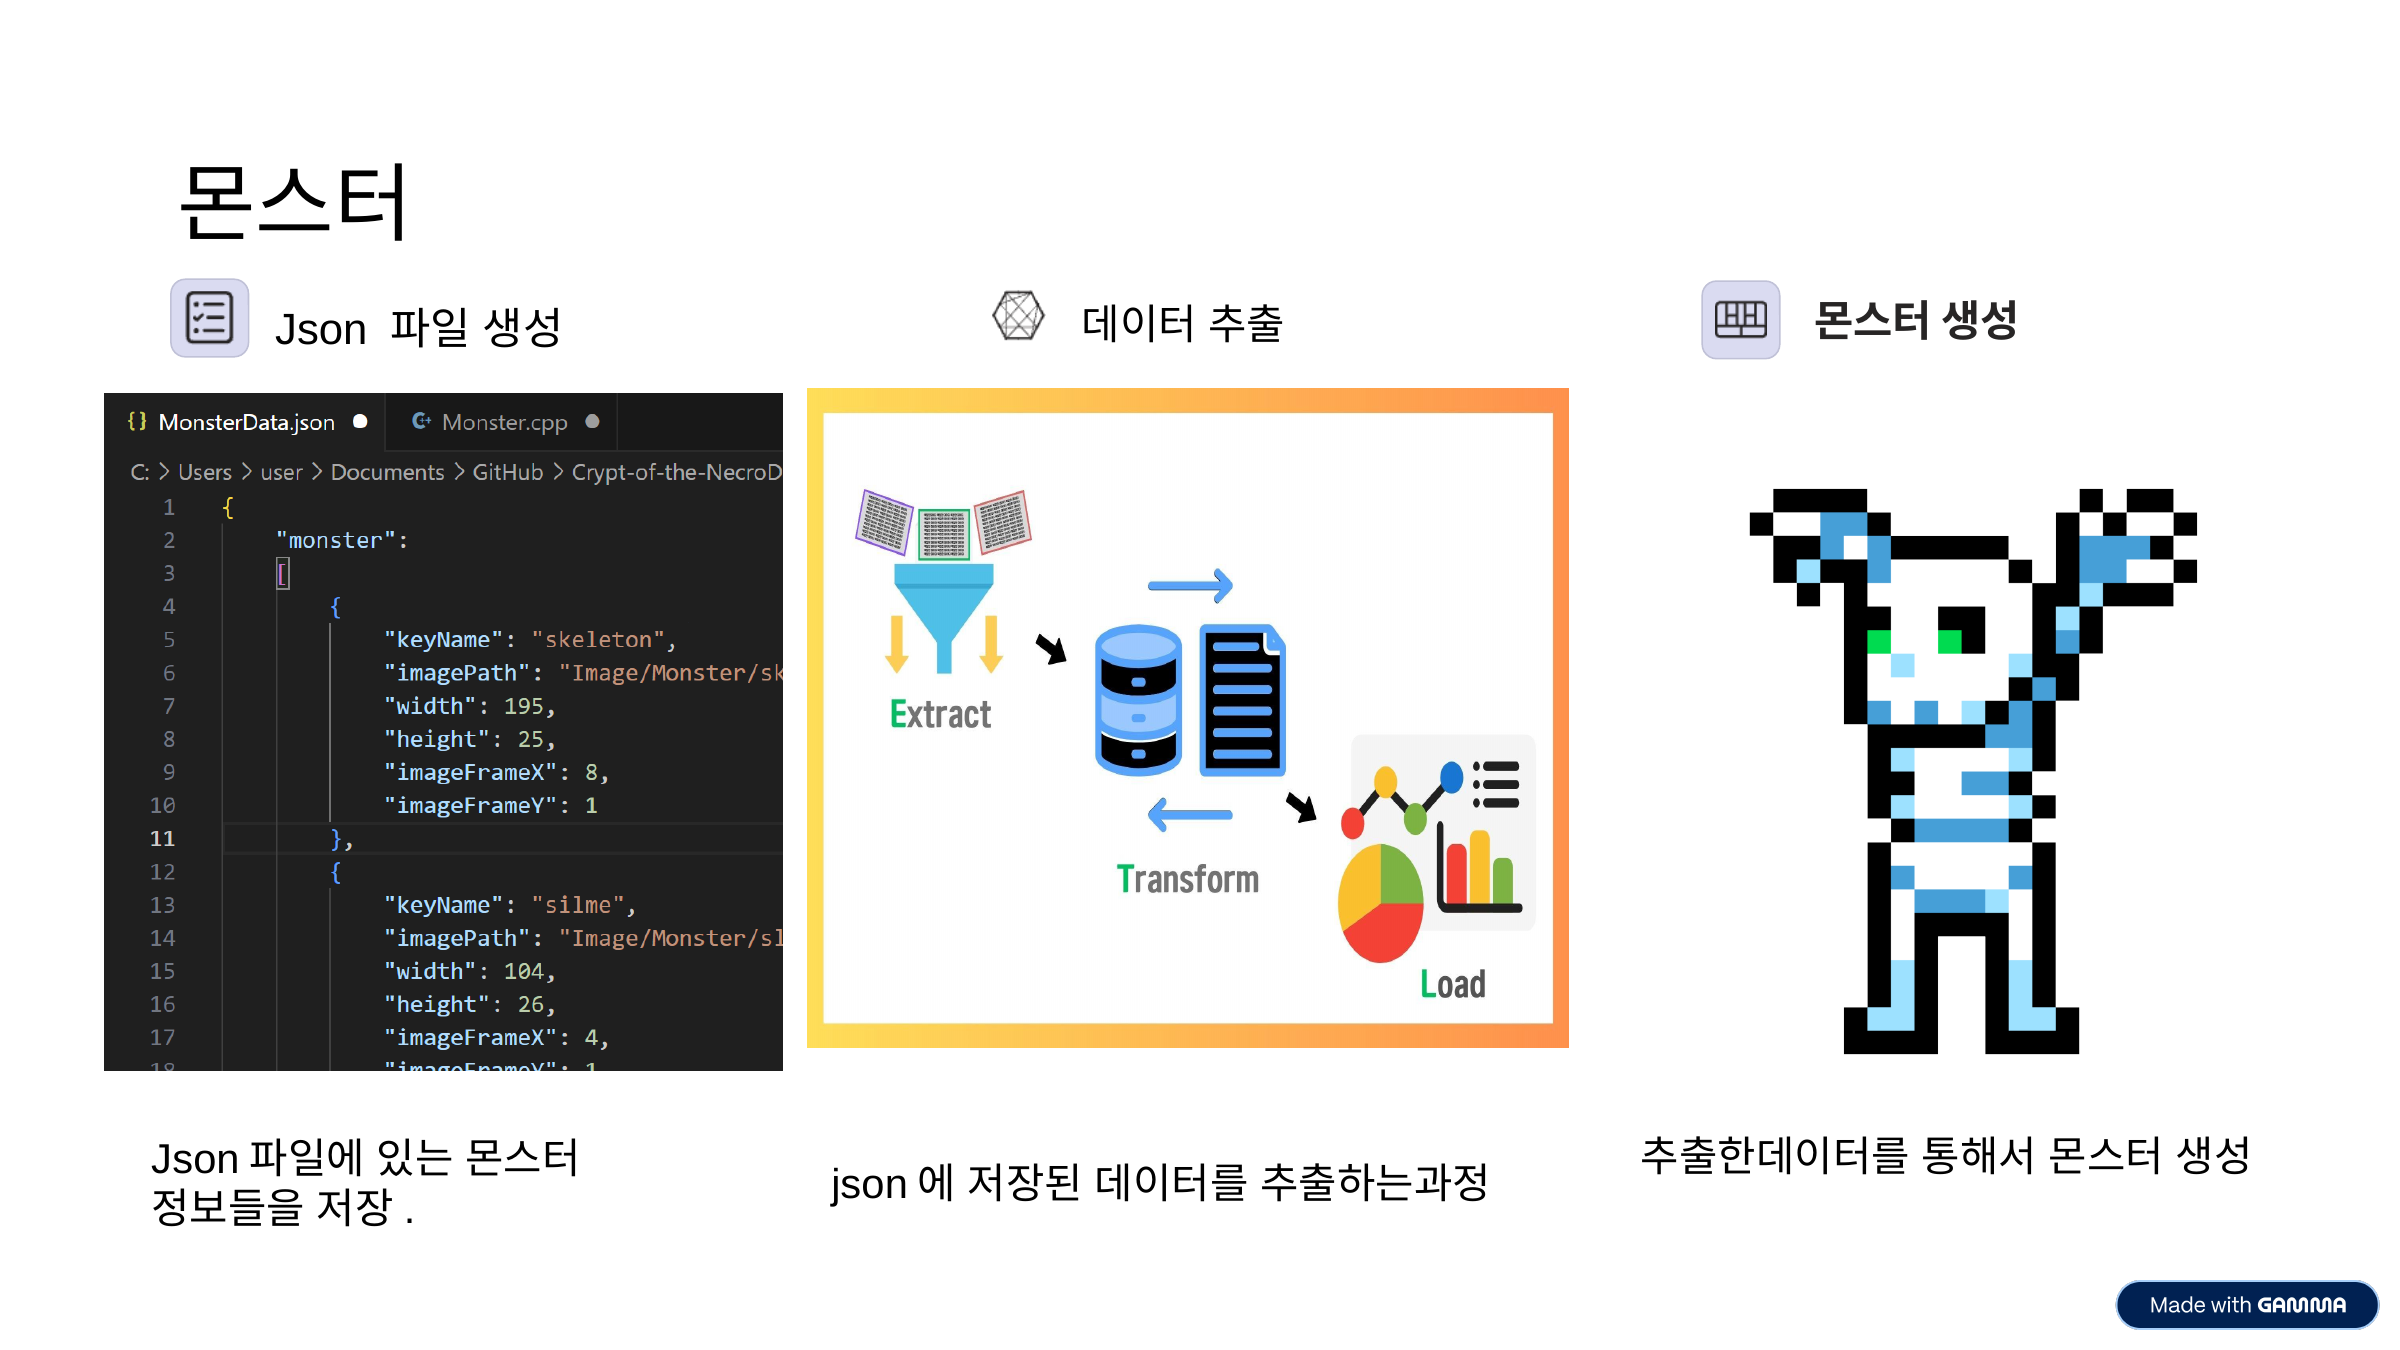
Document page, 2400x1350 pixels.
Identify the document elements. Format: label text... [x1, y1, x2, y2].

picture [2106, 1271, 2389, 1339]
text_box [1702, 281, 1780, 358]
picture [104, 393, 783, 1072]
picture [1714, 287, 1767, 353]
picture [991, 278, 1046, 354]
text_box 추출한데이터를 통해서 몬스터 생성 [1625, 1114, 2321, 1217]
text_box [170, 279, 249, 356]
text_box json에 저장된 데이터를 추출하는과정 [816, 1141, 1533, 1244]
picture [1678, 371, 2268, 1079]
text_box 몬스터 생성 [1814, 281, 2246, 335]
text_box 데이터 추출 [1066, 282, 1669, 357]
text_box Json파일에 있는 몬스터 정보들을 저장. [136, 1116, 756, 1291]
text_box 몬스터 [162, 134, 799, 270]
picture [806, 388, 1569, 1048]
text_box Json 파일 생성 [259, 285, 678, 351]
picture [183, 285, 236, 351]
